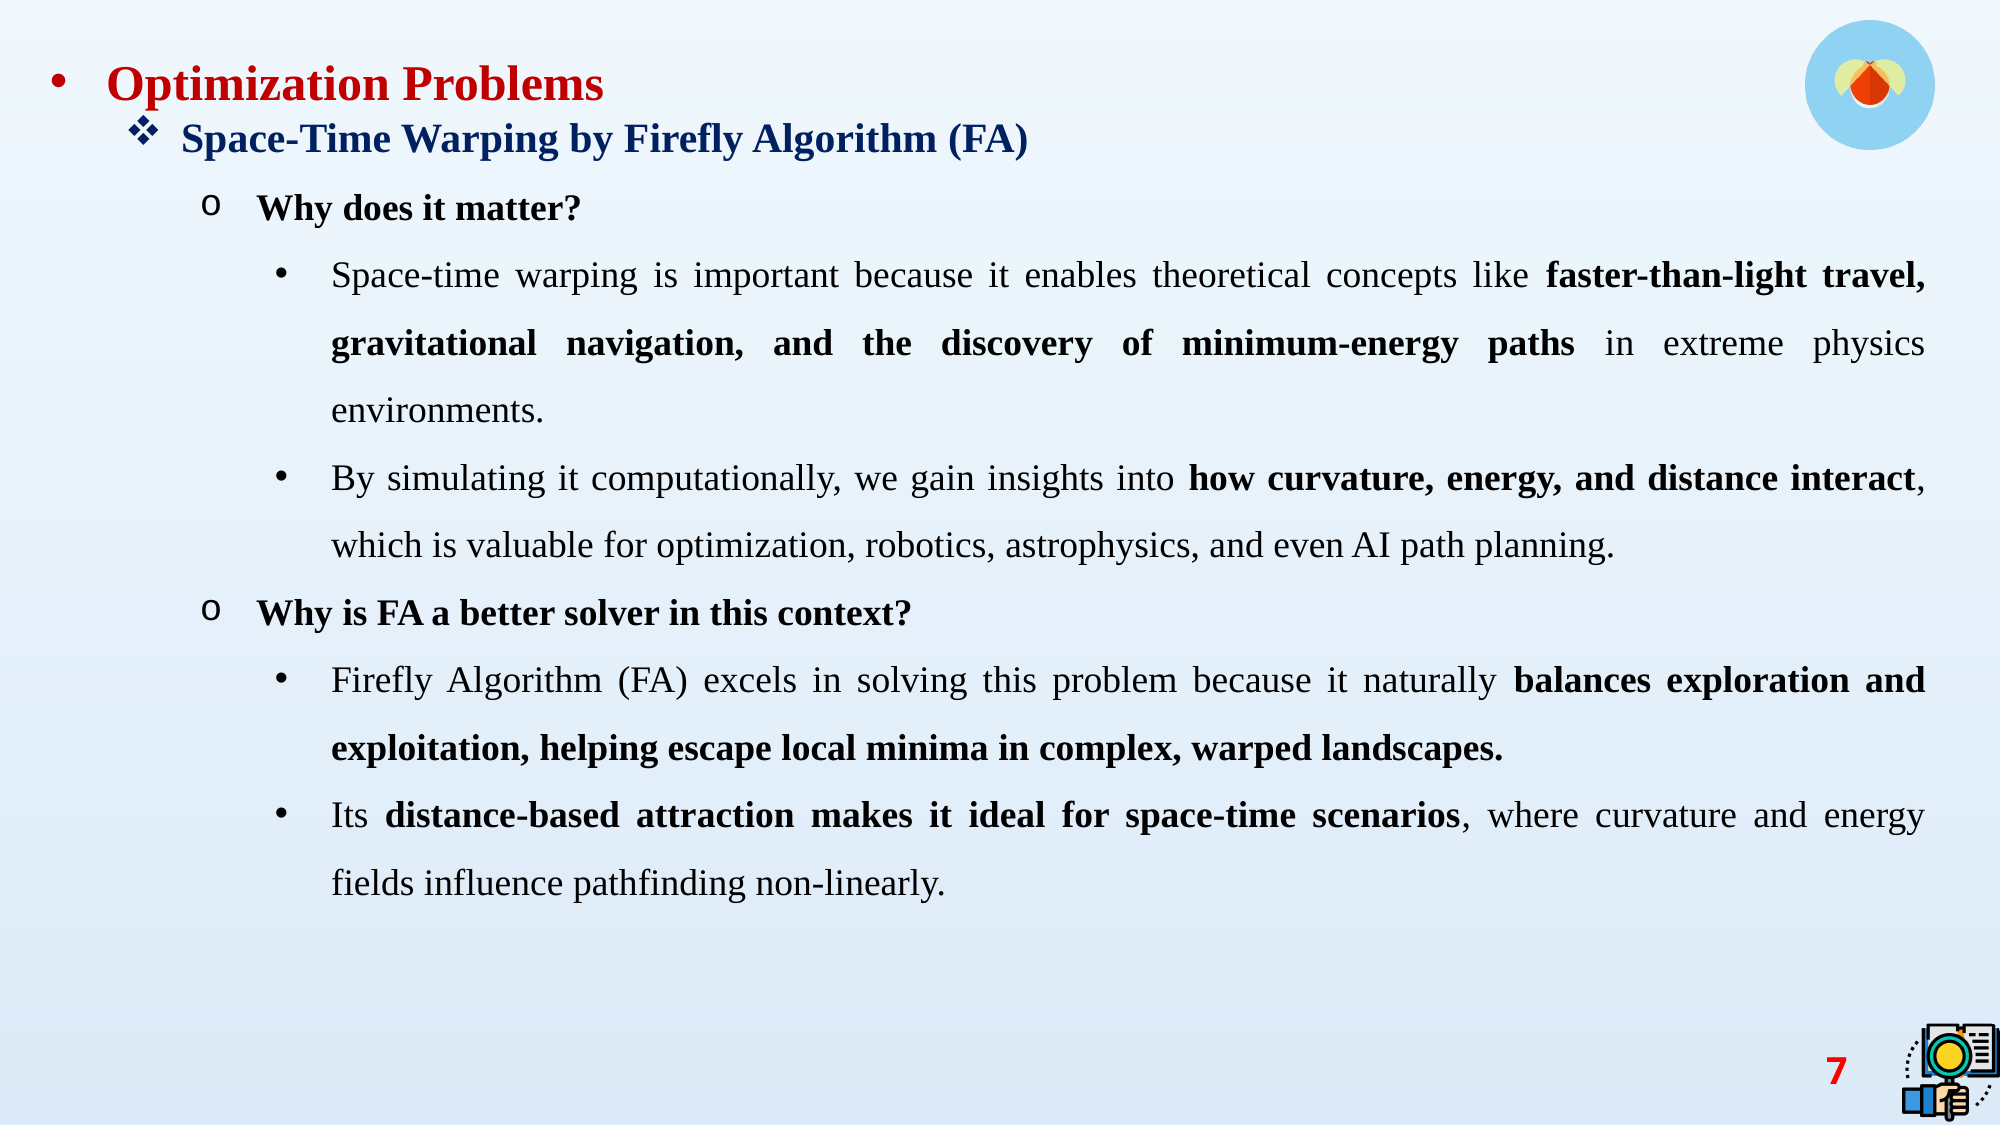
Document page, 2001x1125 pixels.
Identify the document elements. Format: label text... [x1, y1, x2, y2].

slide_number 7 [1412, 1042, 1863, 1103]
text_box Optimization Problems Space-Time Warping by Firefly Algorithm (FA) Why does it matter? Space-time warping is important because it enables theoretical concepts like faster-than-light travel, gravitational navigation, and the discovery of minimum-energy paths in extreme physics environments. By simulating it computationally, we gain insights into how curvature, energy, and distance interact, which is valuable for optimization, robotics, astrophysics, and even AI path planning. Why is FA a better solver in this context? Firefly Algorithm (FA) excels in solving this problem because it naturally balances exploration and exploitation, helping escape local minima in complex, warped landscapes. Its distance-based attraction makes it ideal for space-time scenarios, where curvature and energy fields influence pathfinding non-linearly. [35, 42, 1941, 911]
picture [1745, 15, 1993, 155]
picture [1901, 1023, 2000, 1123]
